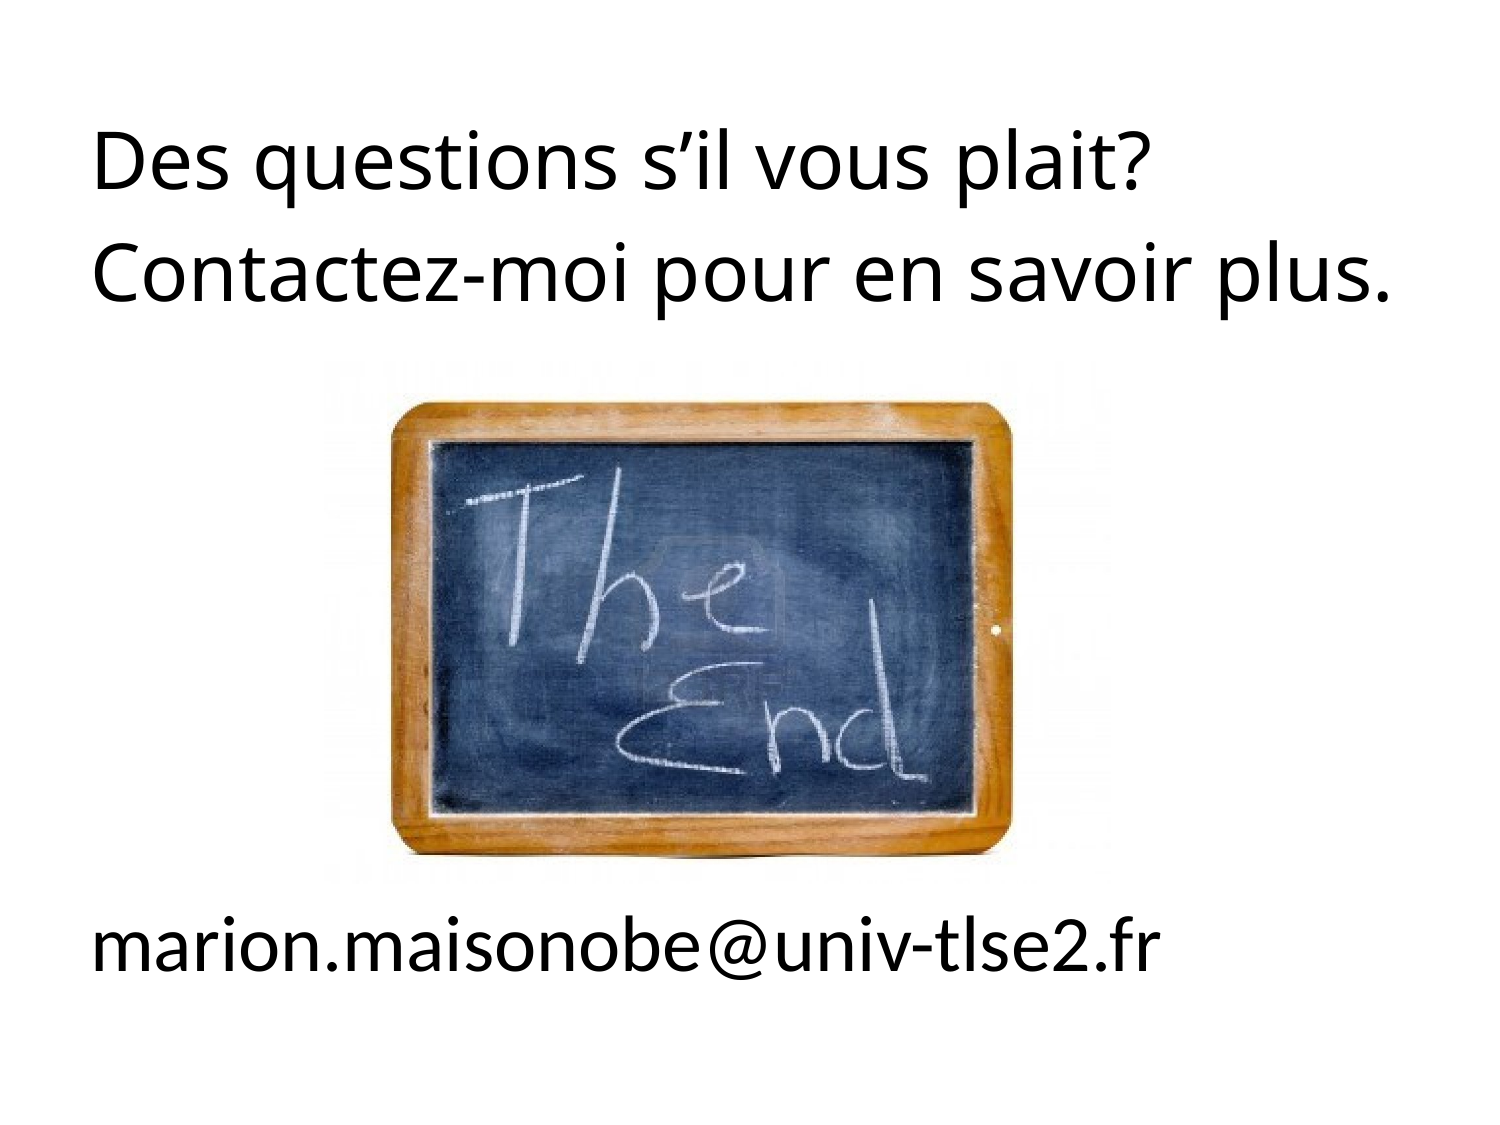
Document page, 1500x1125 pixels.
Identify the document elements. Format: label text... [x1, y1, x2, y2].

list Des questions s’il vous plait? Contactez-moi pour en savoir plus. marion.maisonobe@univ-tlse2.fr [75, 101, 1425, 1071]
picture [324, 361, 1111, 885]
